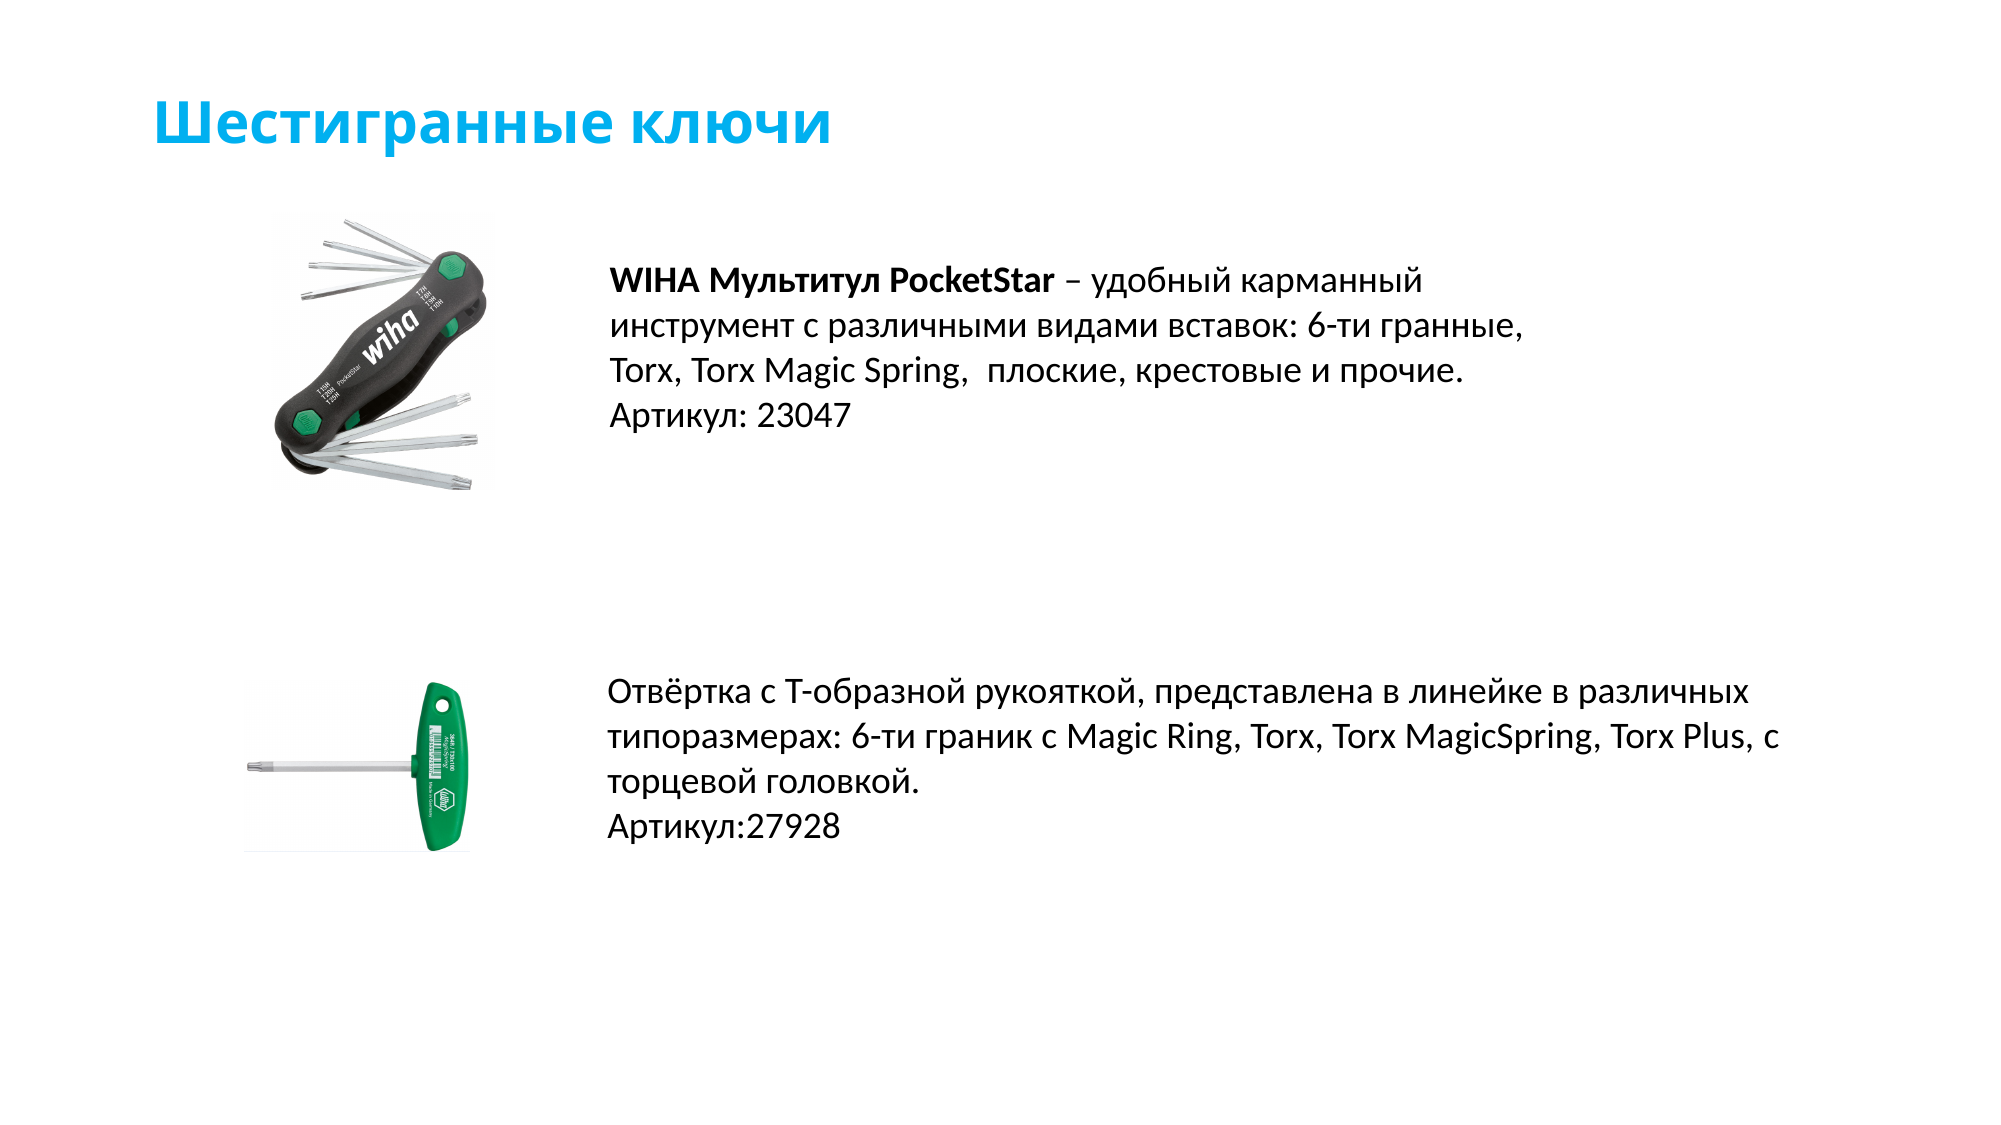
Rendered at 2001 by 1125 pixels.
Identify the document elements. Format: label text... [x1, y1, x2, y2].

title Шестигранные ключи [137, 92, 1863, 164]
picture [271, 212, 495, 490]
text_box WIHA Мультитул PocketStar – удобный карманный инструмент с различными видами вставок: 6-ти гранные, Torx, Torx Magic Spring, плоские, крестовые и прочие. Артикул: 23047 [594, 247, 1557, 443]
picture [244, 680, 470, 852]
text_box Отвёртка с Т-образной рукояткой, представлена в линейке в различных типоразмерах: 6-ти граник с Magic Ring, Torx, Torx MagicSpring, Torx Plus, с торцевой головкой. Артикул:27928 [592, 658, 1863, 854]
